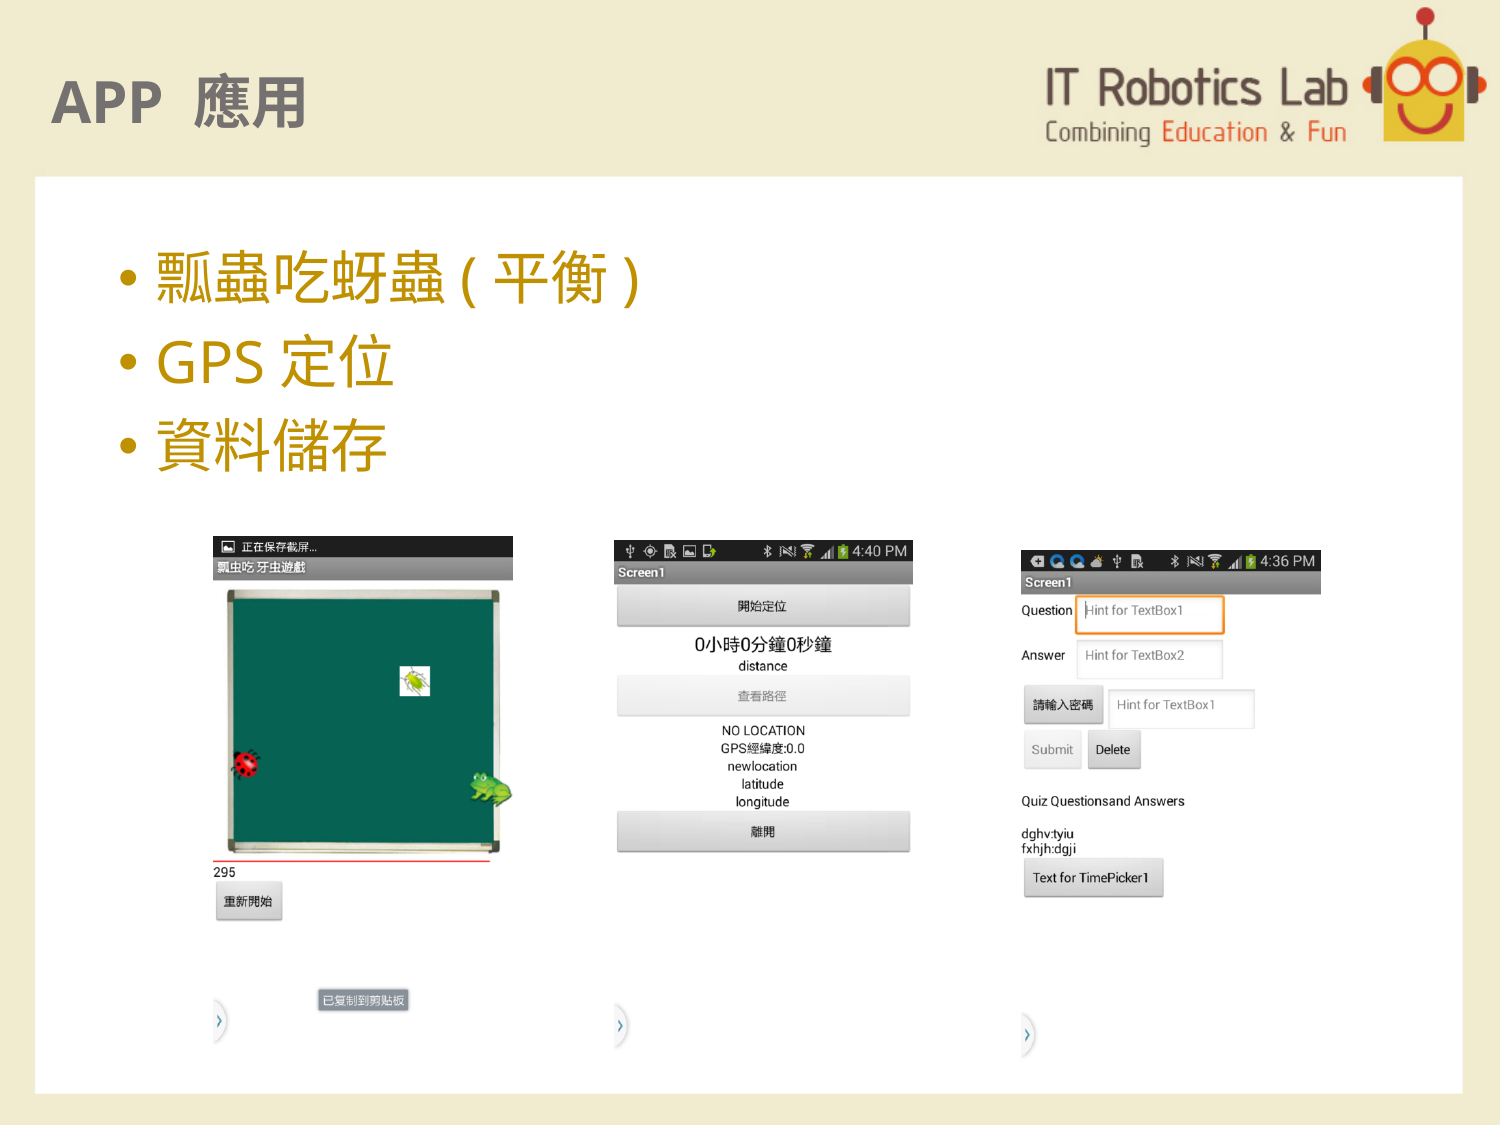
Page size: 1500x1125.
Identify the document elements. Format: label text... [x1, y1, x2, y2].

list 瓢蟲吃蚜蟲(平衡) GPS定位 資料儲存 [103, 242, 1397, 956]
picture [0, 0, 1500, 1125]
title APP 應用 [36, 54, 896, 156]
